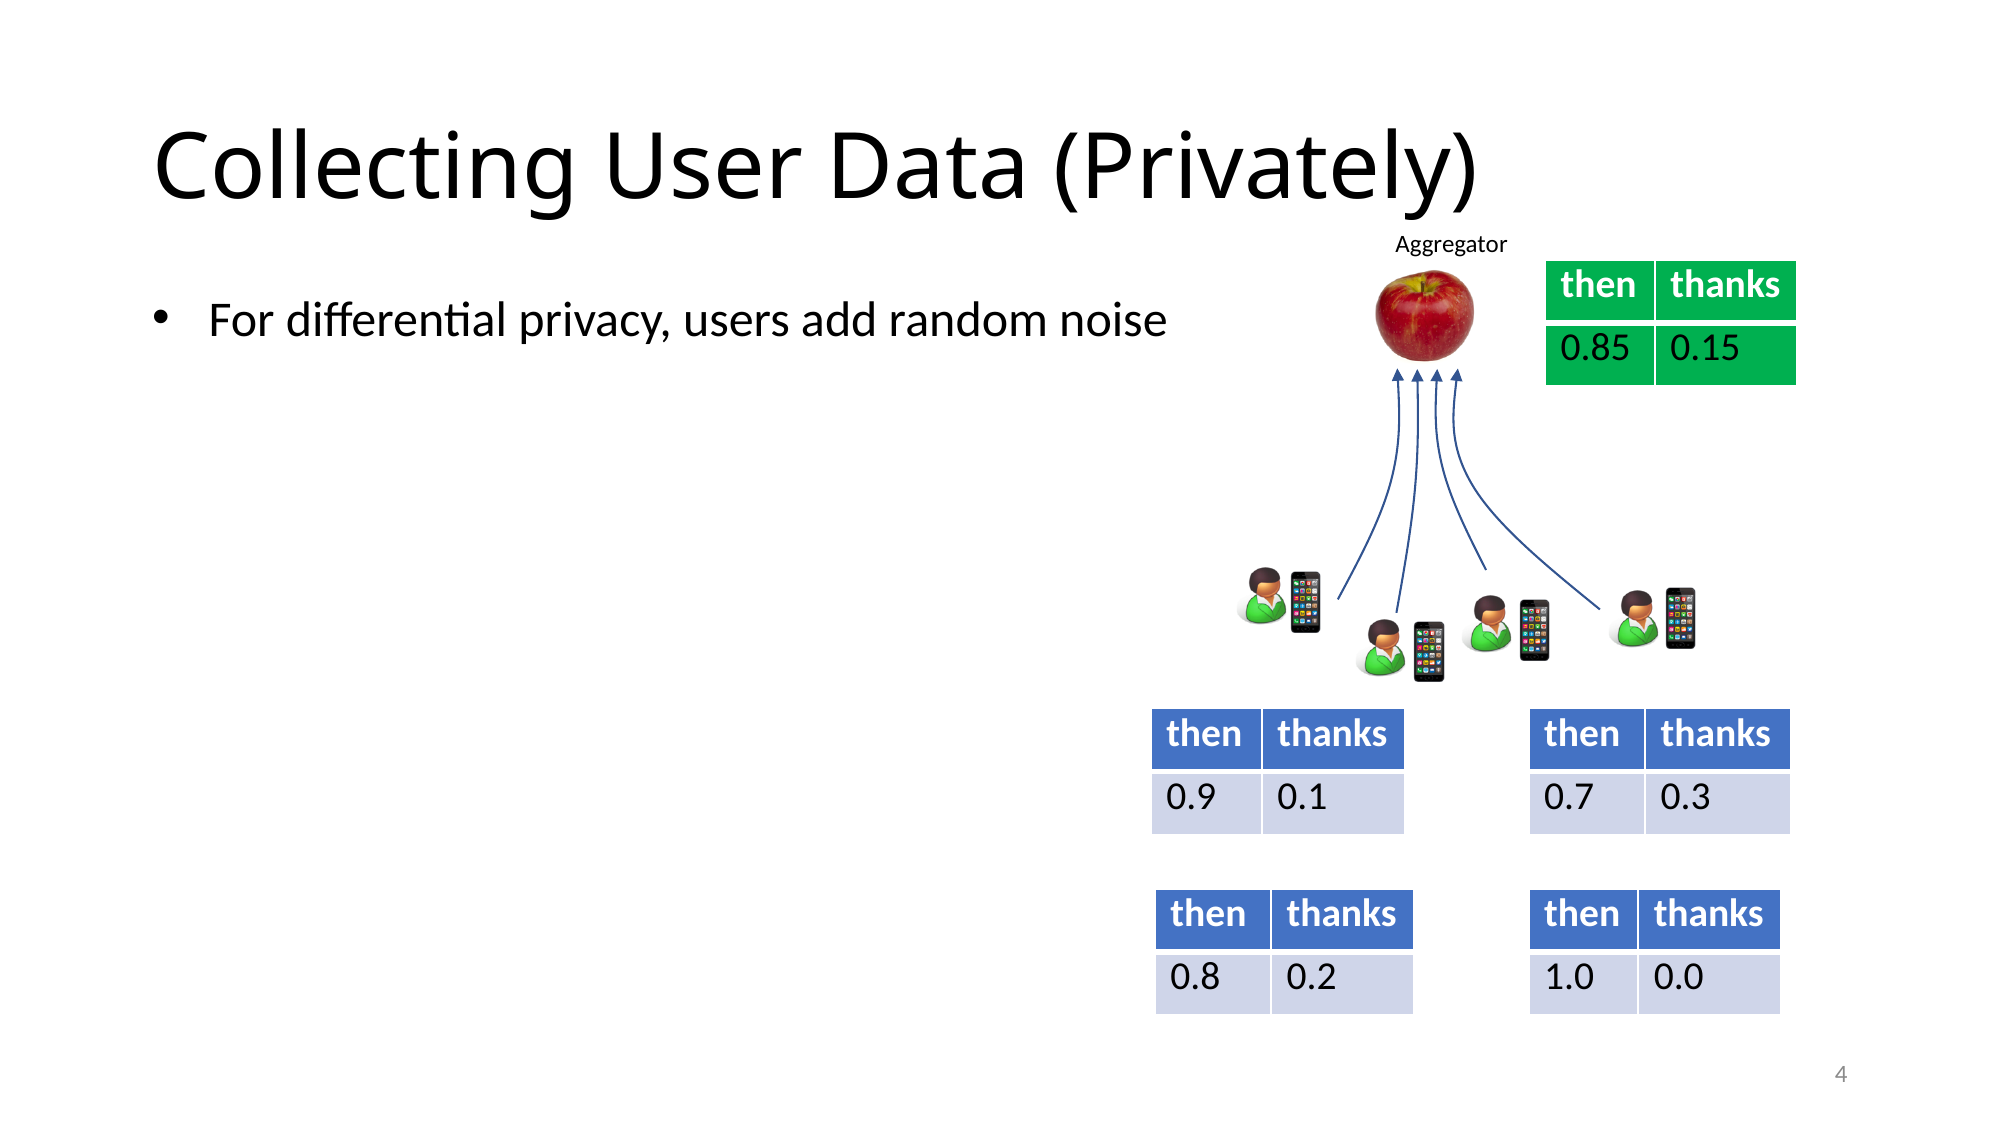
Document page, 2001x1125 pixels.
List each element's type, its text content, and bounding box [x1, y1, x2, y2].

table_header thanks [1263, 709, 1404, 769]
table_cell 1.0 [1530, 955, 1637, 1014]
picture [1350, 616, 1445, 685]
table_header thanks [1272, 890, 1413, 949]
table_header then [1152, 709, 1261, 769]
table_cell 0.85 [1546, 326, 1654, 385]
text_box For differential privacy, users add random noise [137, 279, 1200, 354]
table_cell 0.9 [1152, 774, 1261, 834]
picture [1367, 263, 1482, 367]
text_box [1450, 368, 1601, 611]
table_cell 0.7 [1530, 774, 1644, 834]
picture [1456, 592, 1550, 663]
table_header then [1530, 709, 1644, 769]
slide_number 4 [1412, 1042, 1863, 1103]
text_box [1430, 368, 1487, 571]
picture [1603, 585, 1696, 651]
table_header thanks [1656, 261, 1796, 320]
table_header then [1546, 261, 1654, 320]
table_header then [1156, 890, 1270, 949]
table_header thanks [1646, 709, 1790, 769]
table_cell 0.8 [1156, 955, 1270, 1014]
table_cell 0.15 [1656, 326, 1796, 385]
table_cell 0.1 [1263, 774, 1404, 834]
table_cell 0.2 [1272, 955, 1413, 1014]
title Collecting User Data (Privately) [137, 59, 1863, 278]
text_box Aggregator [1380, 219, 1523, 265]
table_header then [1530, 890, 1637, 949]
text_box [1336, 368, 1405, 600]
table_cell 0.3 [1646, 774, 1790, 834]
table_header thanks [1639, 890, 1780, 949]
picture [1231, 564, 1321, 635]
text_box [1395, 369, 1424, 613]
table_cell 0.0 [1639, 955, 1780, 1014]
